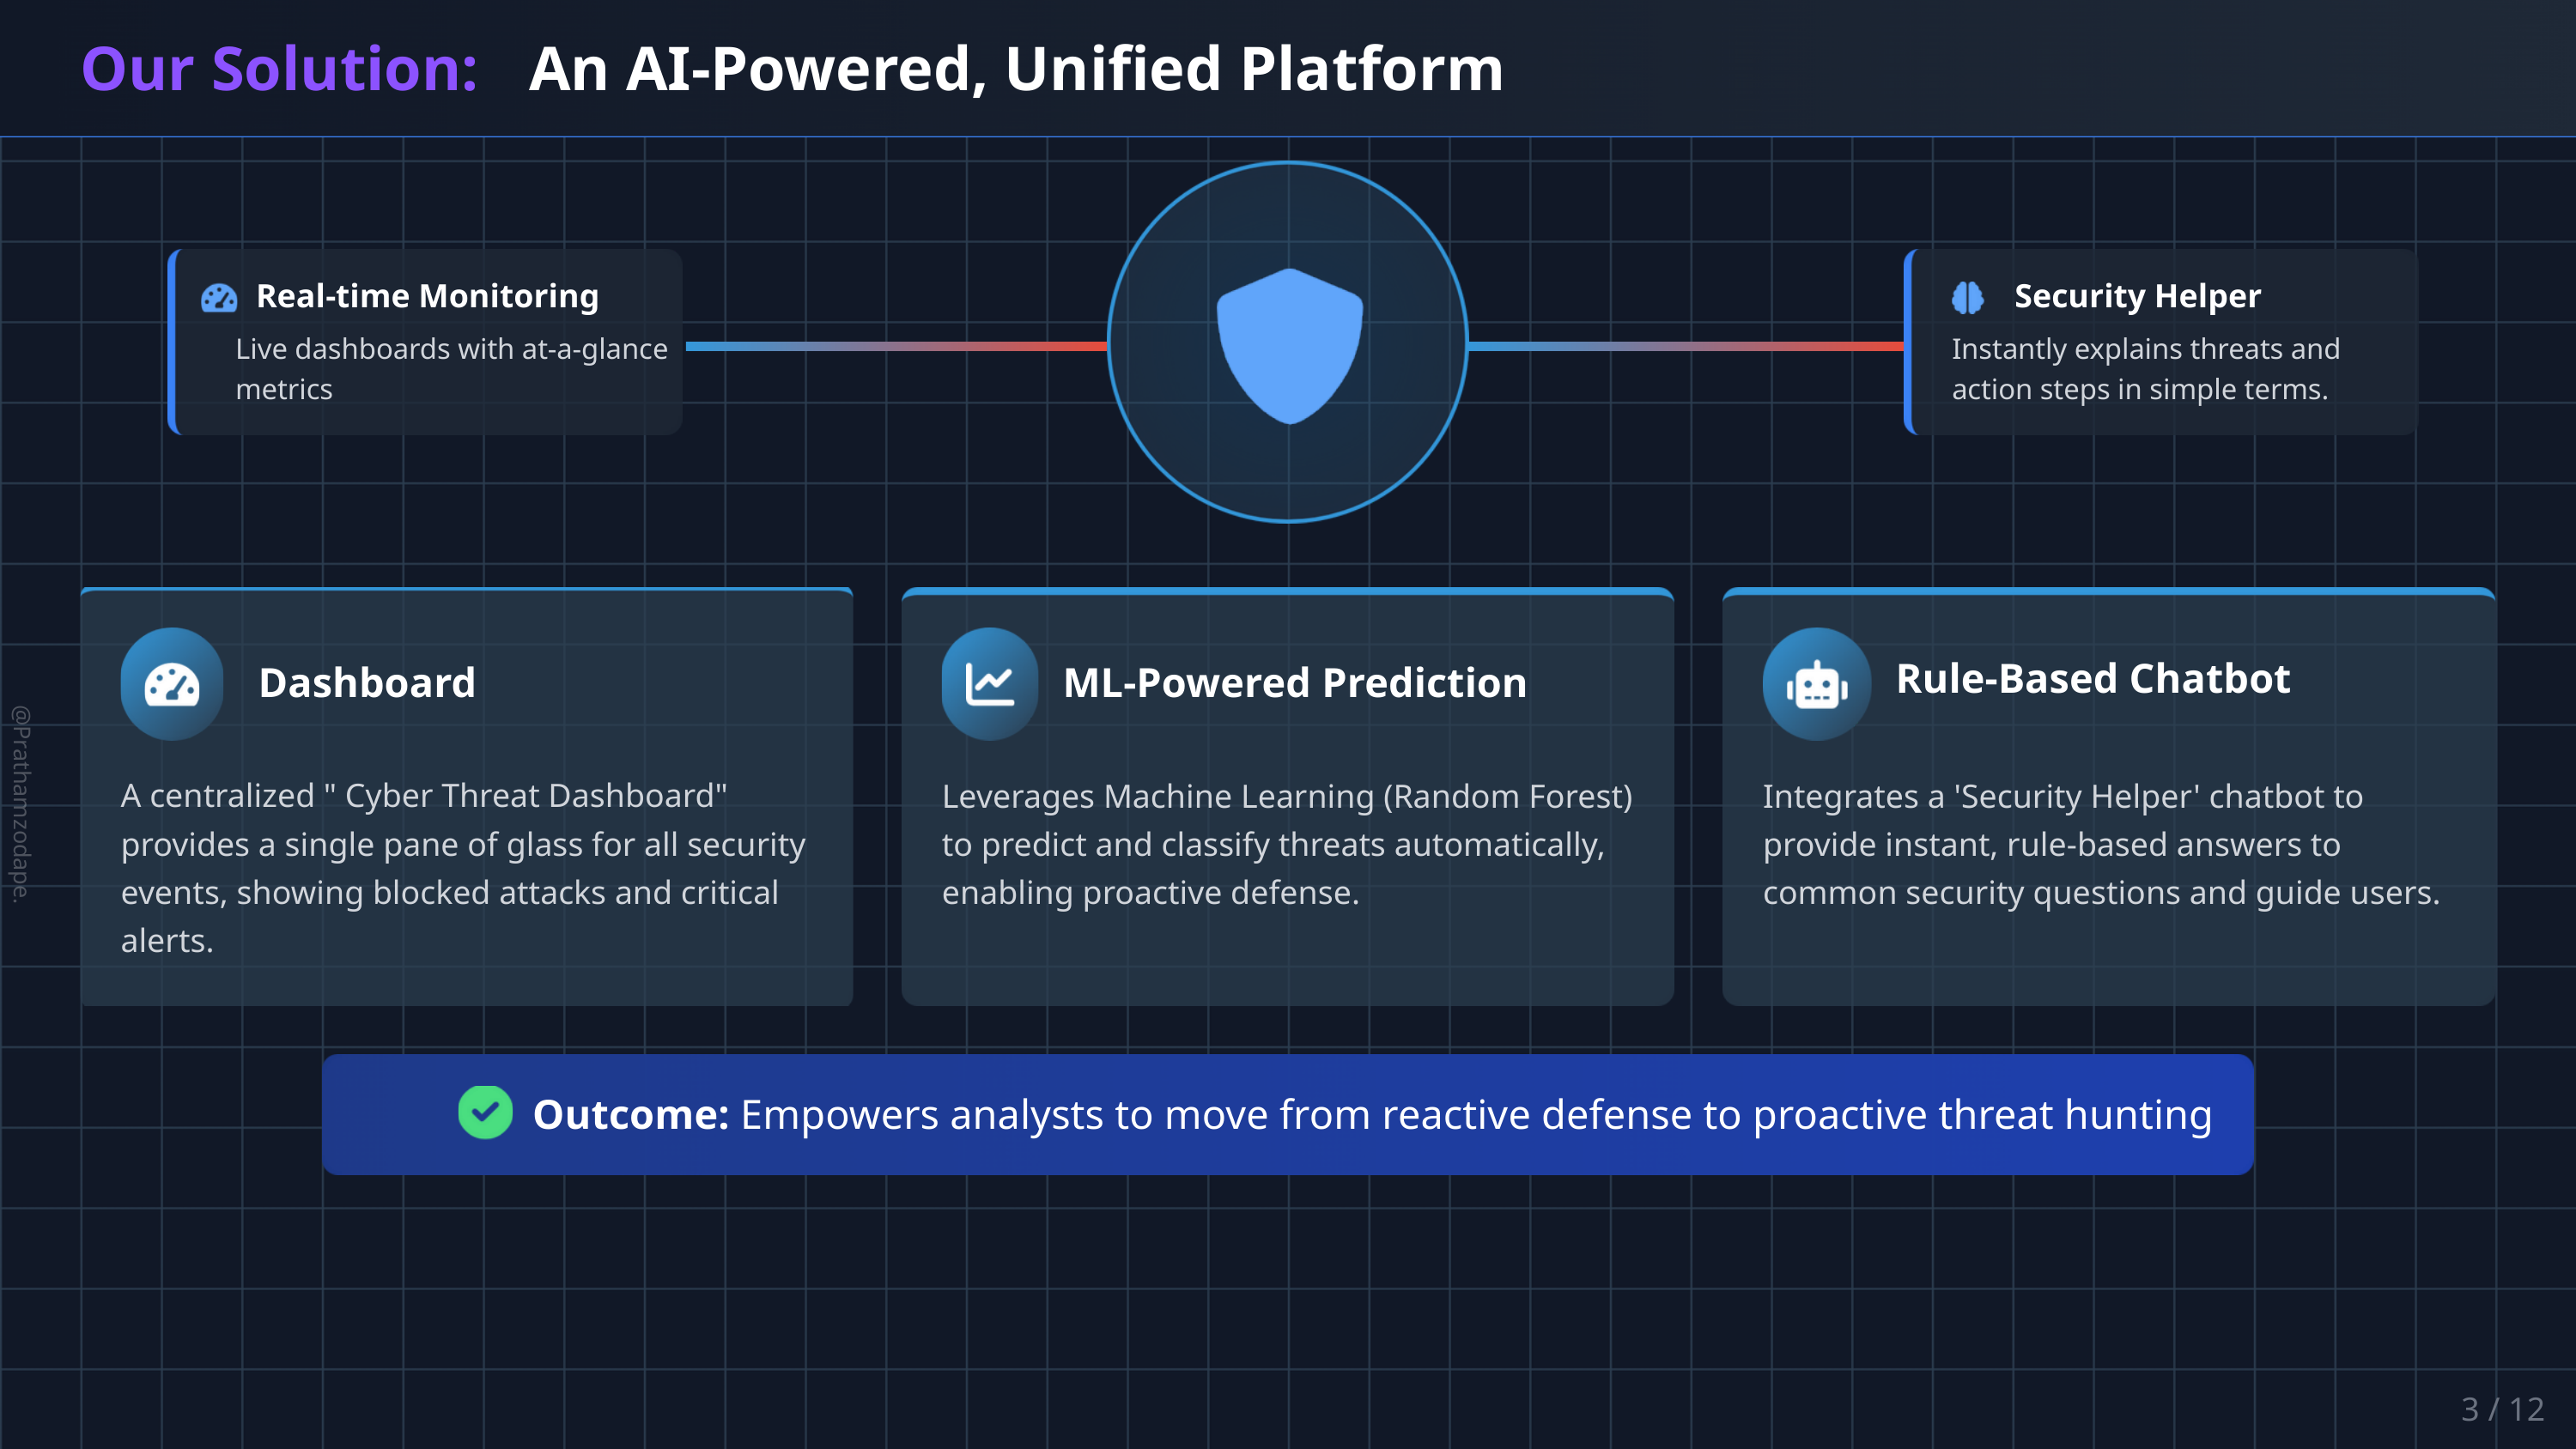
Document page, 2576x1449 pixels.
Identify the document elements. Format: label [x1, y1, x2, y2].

text_box [167, 249, 683, 435]
text_box [1787, 652, 1848, 717]
text_box [321, 1053, 2255, 1175]
text_box [0, 147, 2576, 1449]
text_box [965, 652, 1015, 717]
text_box [941, 627, 1039, 741]
text_box [685, 342, 1108, 351]
text_box [80, 587, 854, 1007]
text_box [1762, 627, 1872, 741]
text_box [0, 0, 2576, 137]
text_box [144, 652, 200, 717]
text_box [1952, 281, 1985, 314]
text_box [1106, 161, 1470, 524]
text_box [458, 1086, 513, 1142]
text_box [120, 627, 224, 741]
text_box [201, 281, 238, 314]
text_box [1212, 262, 1369, 437]
text_box [1903, 249, 2420, 435]
text_box [1466, 342, 1905, 351]
text_box [901, 587, 1675, 1007]
text_box [1722, 587, 2496, 1007]
